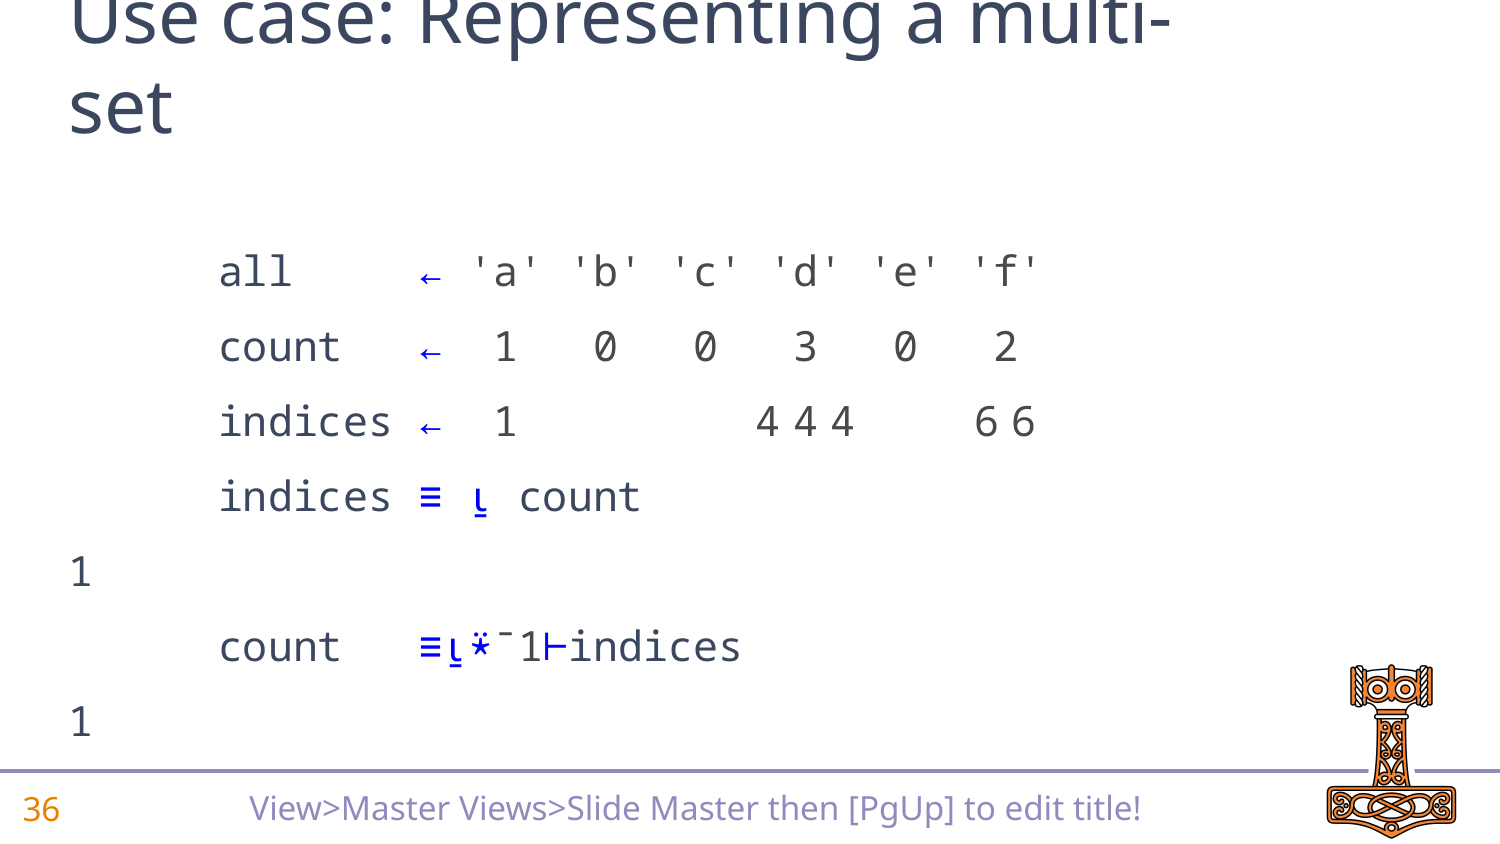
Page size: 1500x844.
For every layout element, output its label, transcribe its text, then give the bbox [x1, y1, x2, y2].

picture [1320, 814, 1461, 844]
title Use case: Representing a multi-set [53, 43, 1203, 157]
list all ← 'a' 'b' 'c' 'd' 'e' 'f' count ← 1 0 0 3 0 2 indices ← 1 4 4 4 6 6 indices ≡ ⍸ count 1 count ≡⍸⍣¯1⊢indices 1 [53, 237, 1500, 814]
